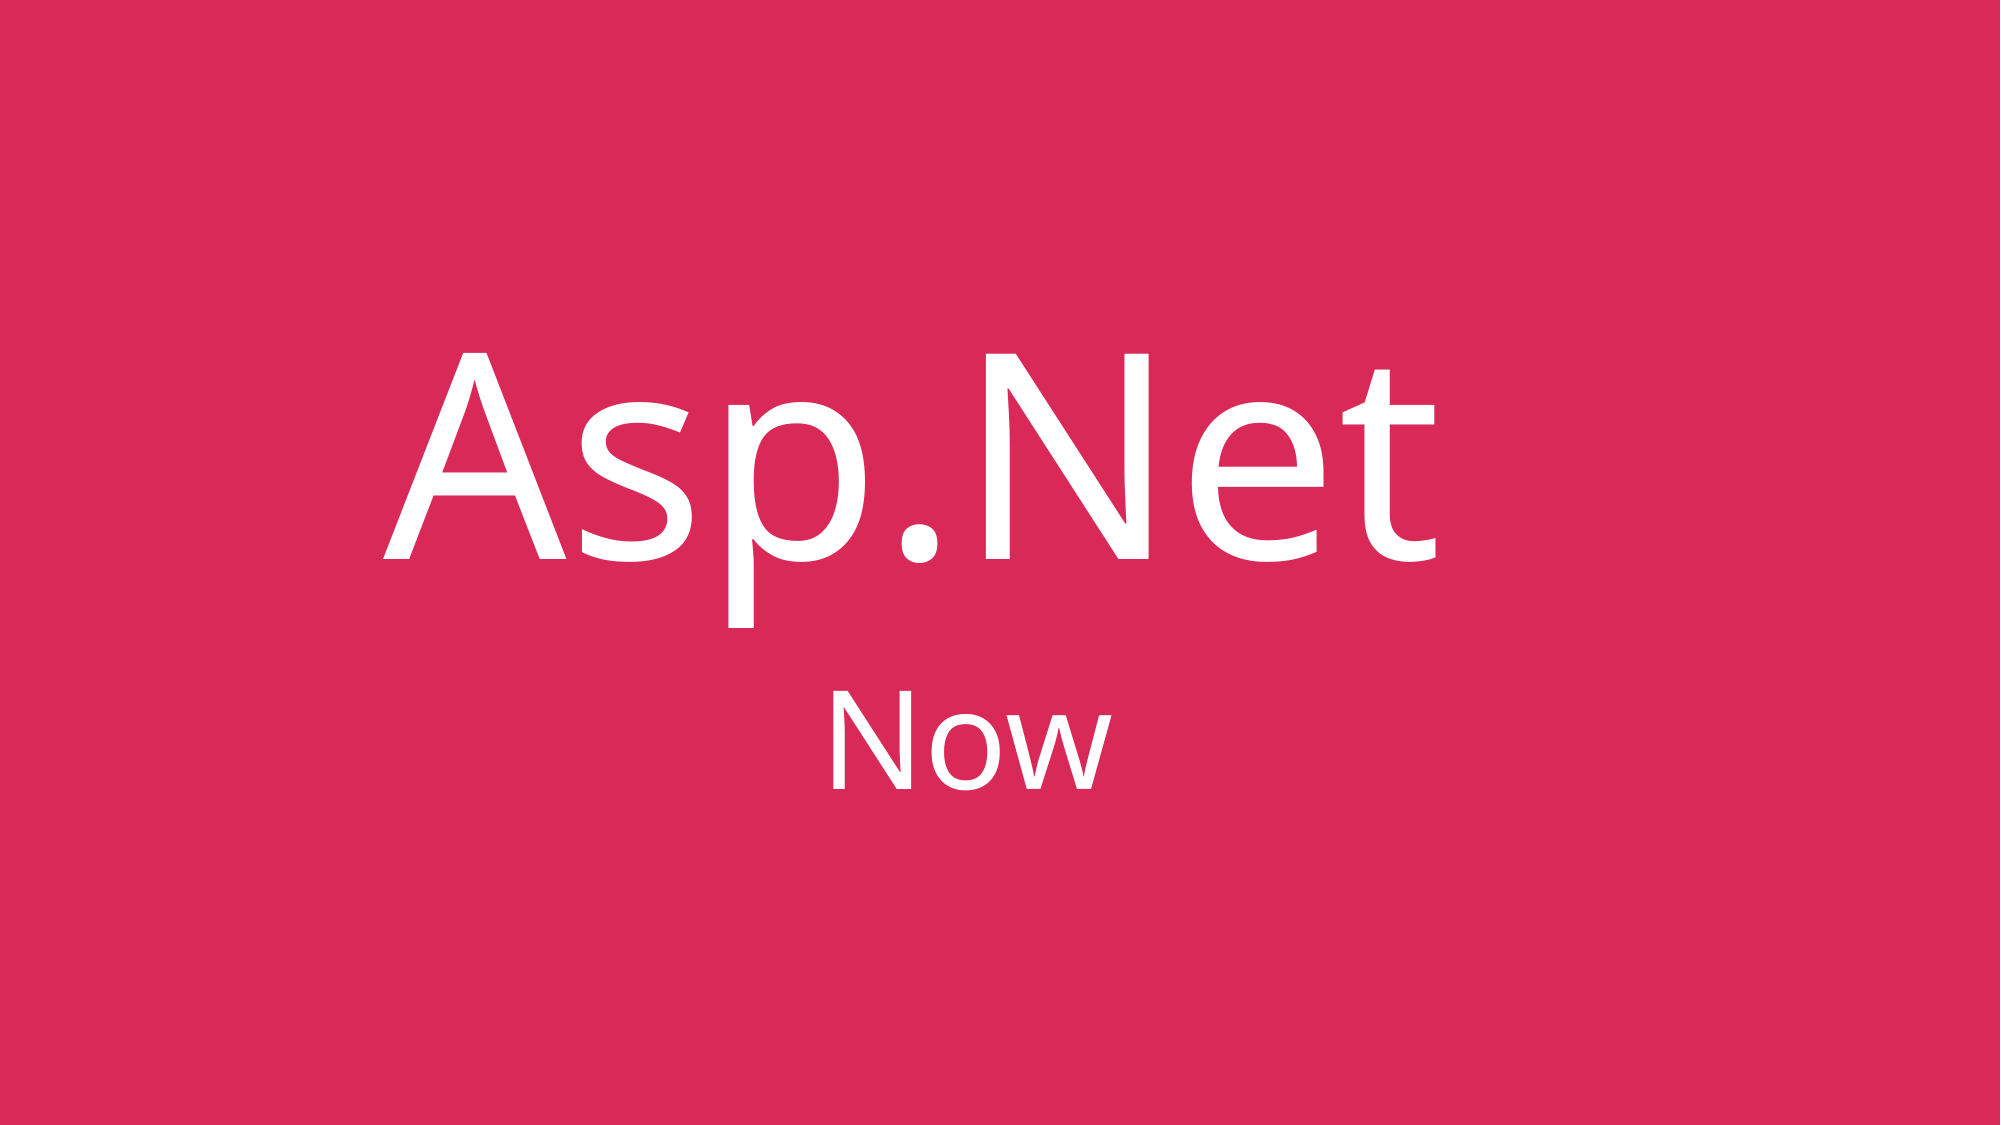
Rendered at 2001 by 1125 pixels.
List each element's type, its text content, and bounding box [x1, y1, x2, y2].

title Asp.Net [200, 237, 1701, 629]
subtitle Now [234, 663, 1735, 935]
